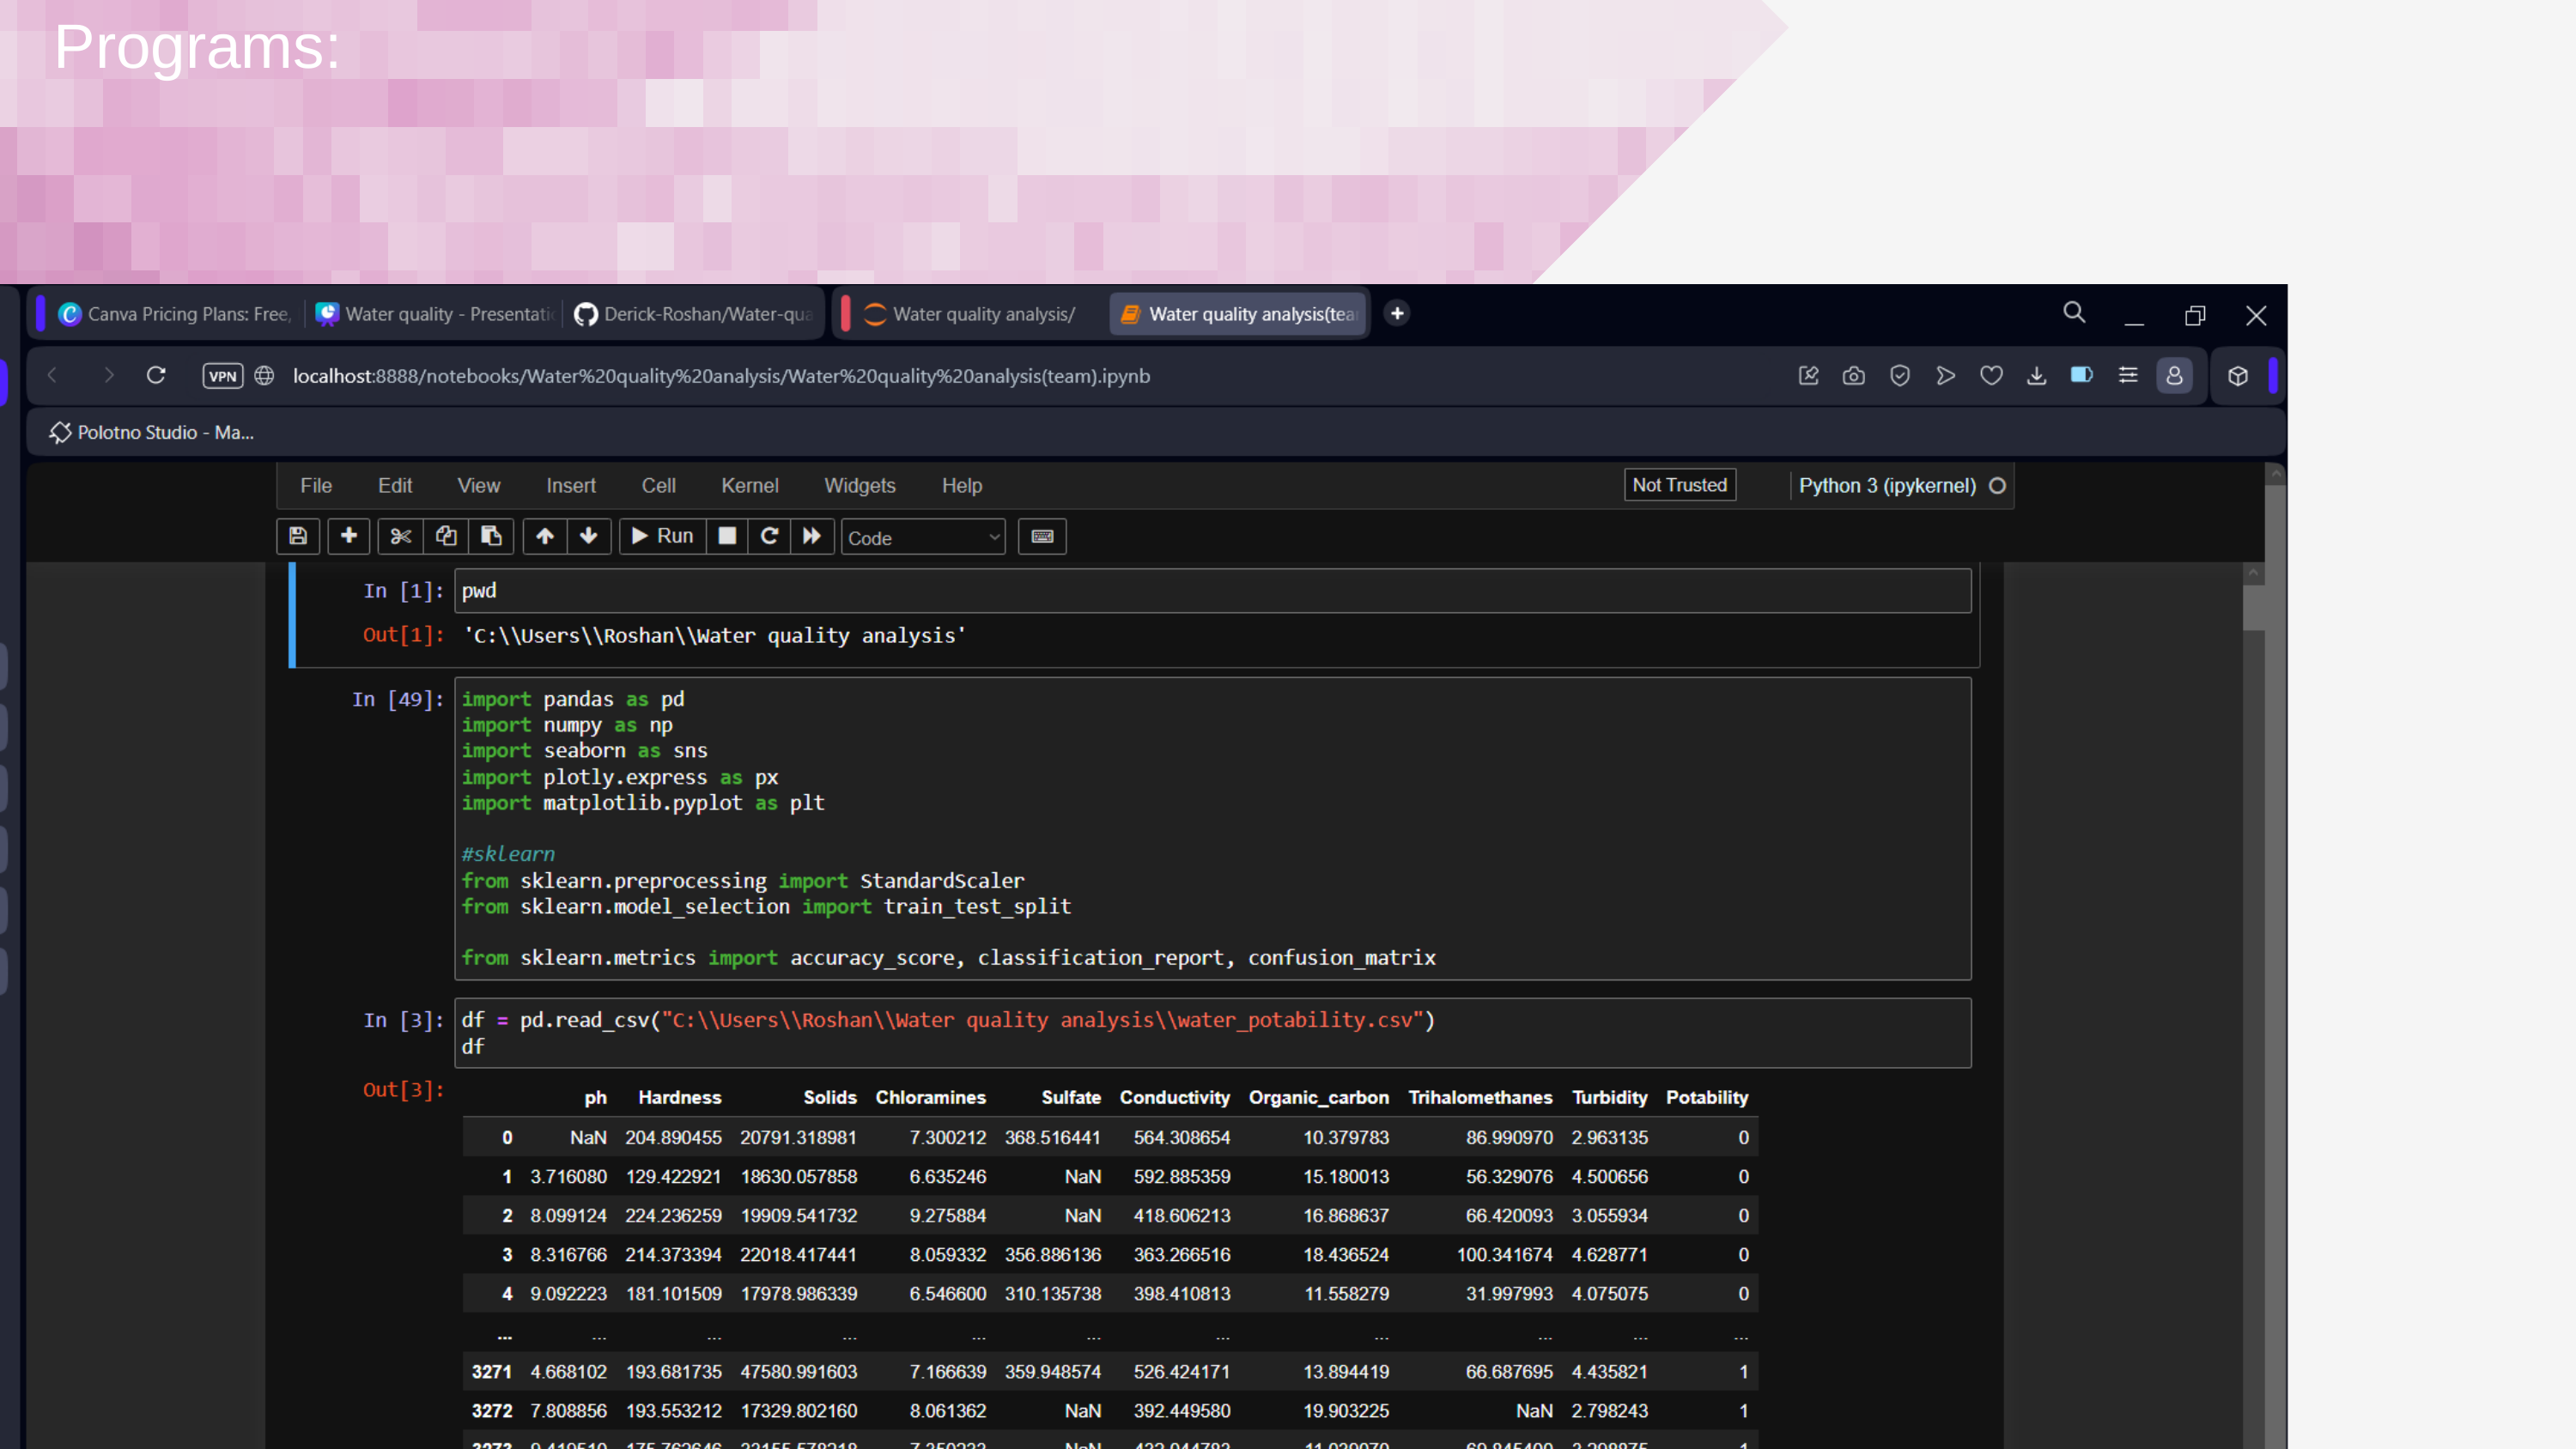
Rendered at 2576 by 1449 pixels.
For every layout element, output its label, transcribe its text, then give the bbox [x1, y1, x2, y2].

text_box [0, 284, 2288, 1449]
text_box Programs: [53, 0, 343, 82]
text_box [0, 0, 1789, 284]
